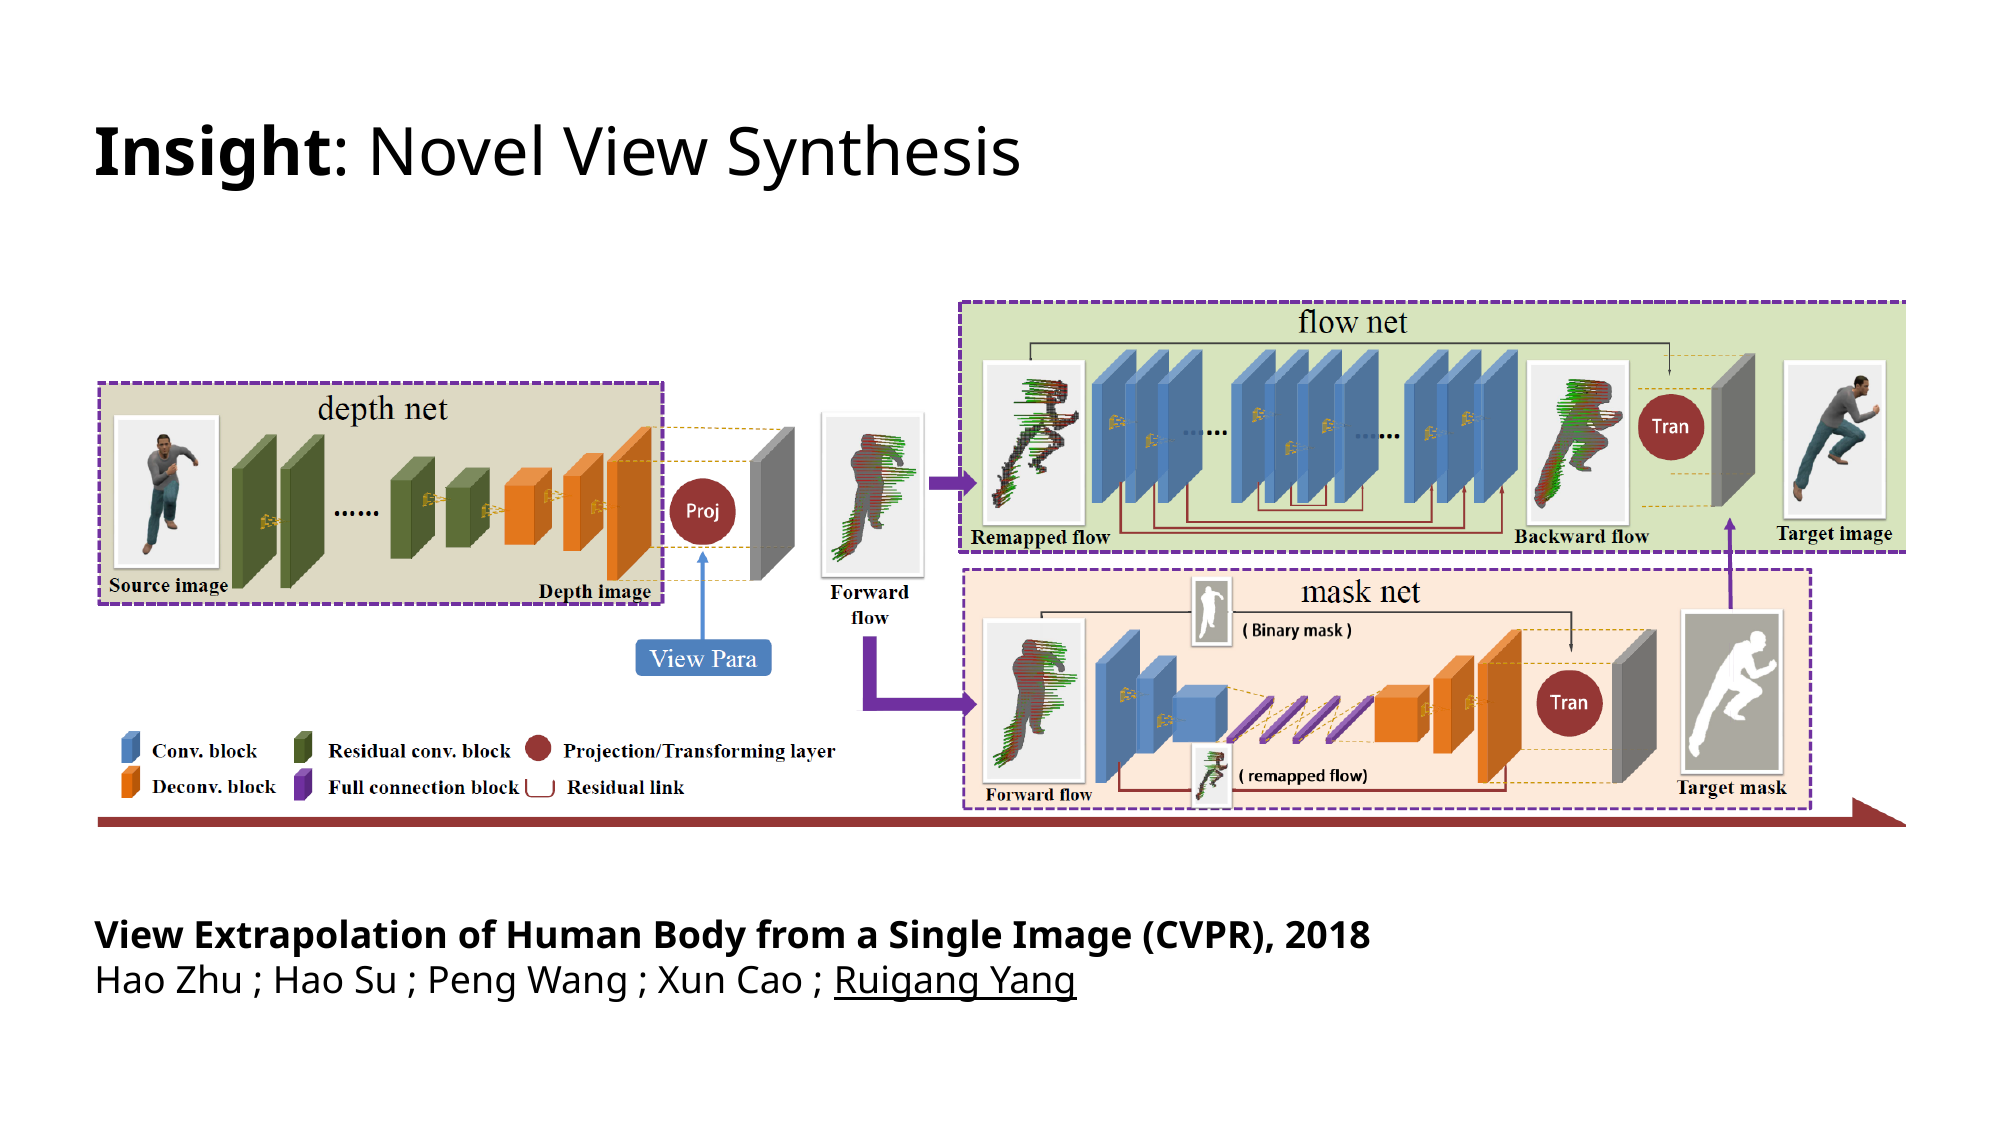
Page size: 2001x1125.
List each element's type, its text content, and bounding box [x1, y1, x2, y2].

text_box Insight: Novel View Synthesis [79, 101, 1230, 197]
text_box View Extrapolation of Human Body from a Single Image (CVPR), 2018 Hao Zhu ; Hao Su ; Peng Wang ; Xun Cao ; Ruigang Yang [79, 903, 1676, 1054]
picture [94, 234, 1906, 836]
